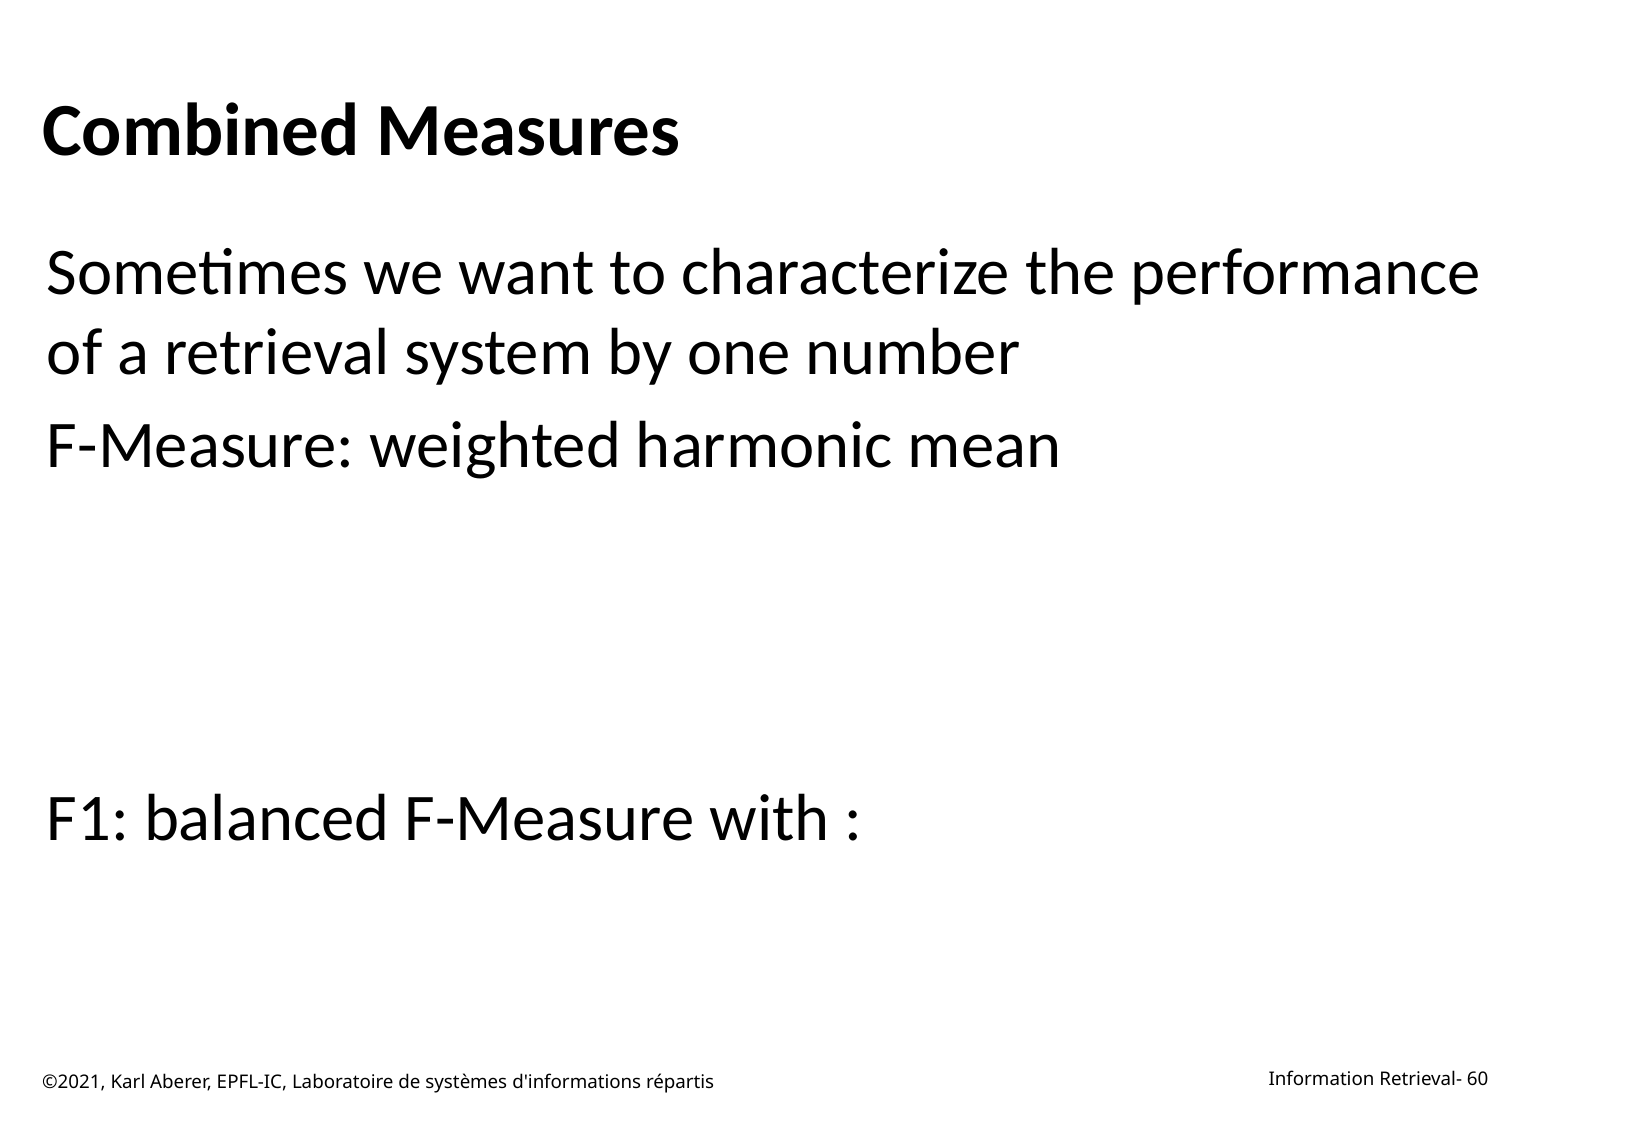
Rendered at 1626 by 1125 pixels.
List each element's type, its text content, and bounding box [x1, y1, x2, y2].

footer ©2021, Karl Aberer, EPFL-IC, Laboratoire de systèmes d'informations répartis [26, 1062, 1071, 1101]
title Combined Measures [27, 50, 1504, 200]
